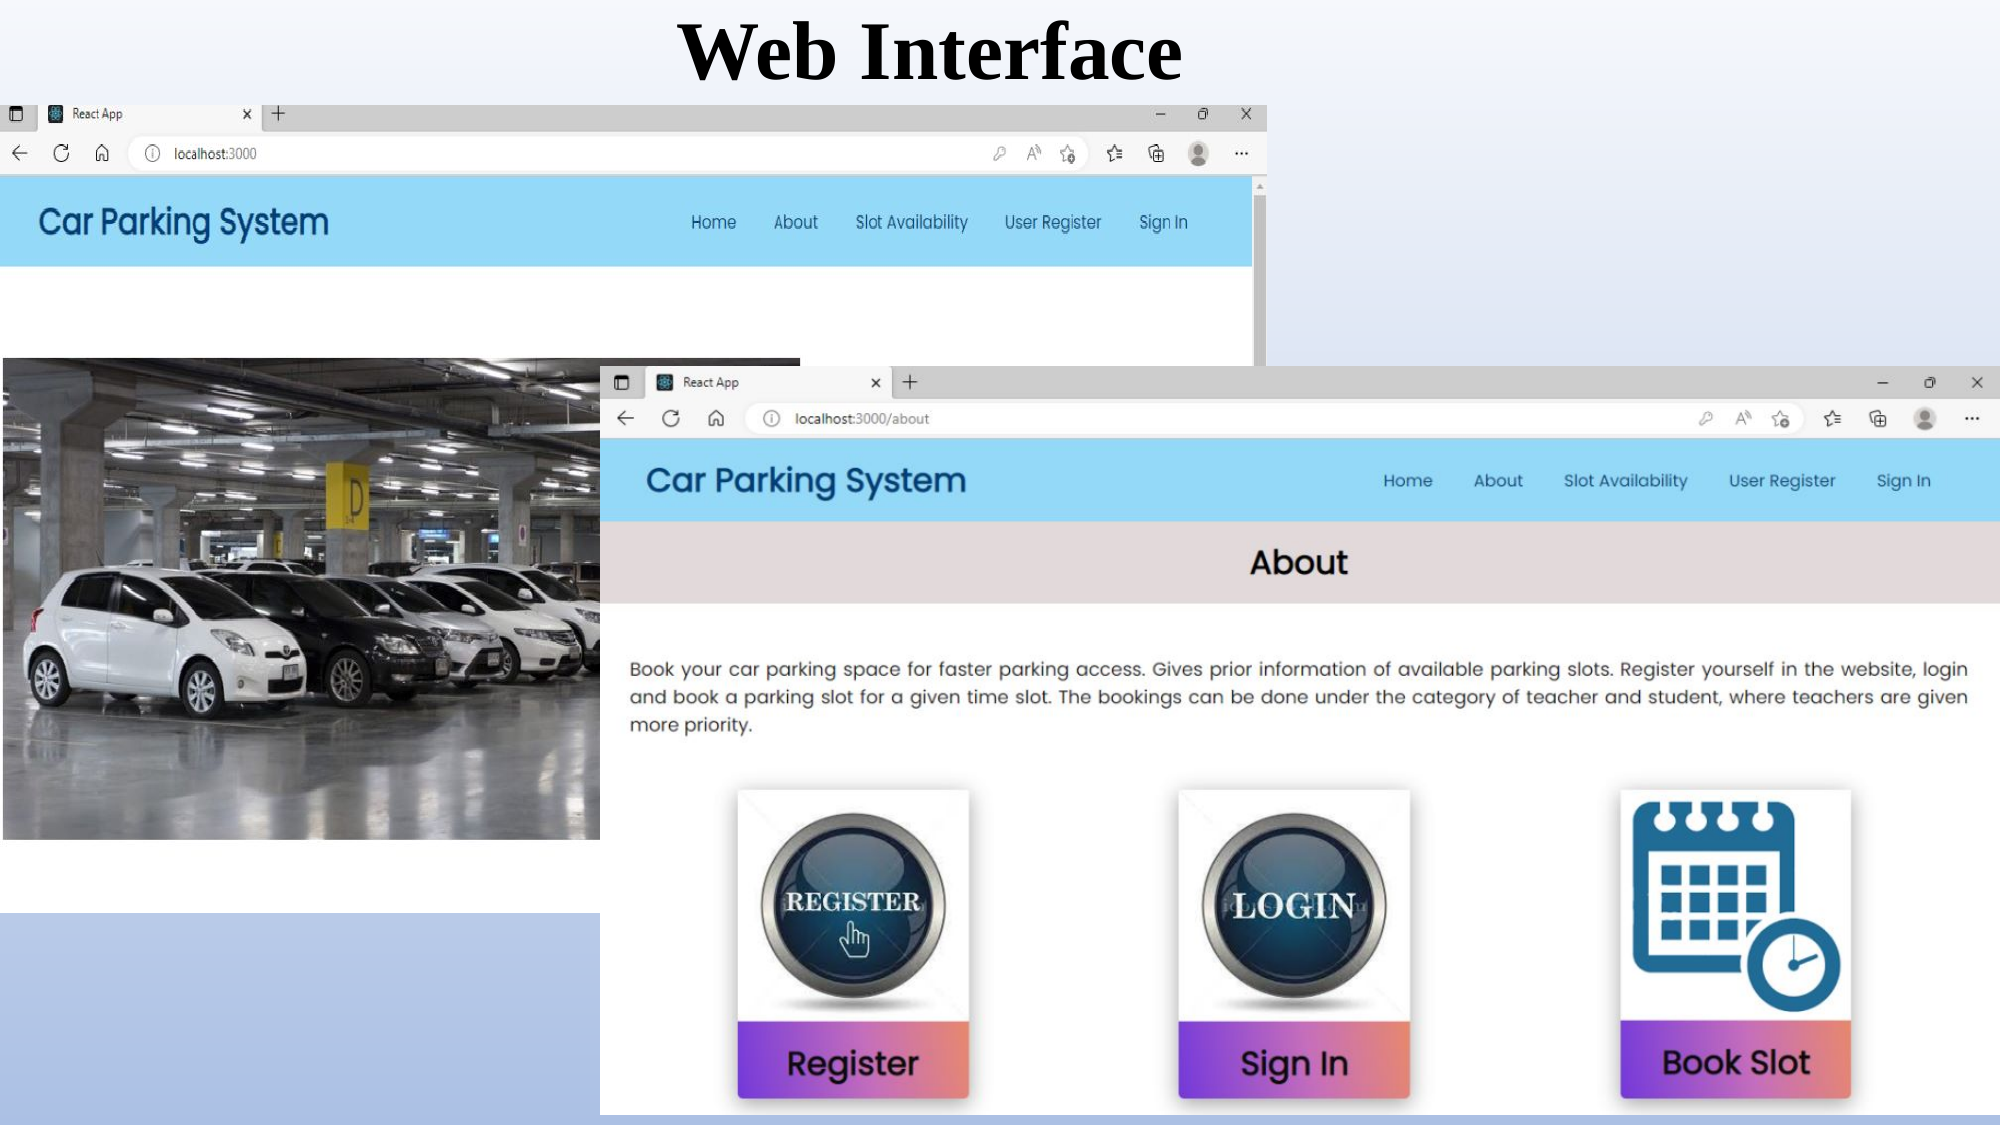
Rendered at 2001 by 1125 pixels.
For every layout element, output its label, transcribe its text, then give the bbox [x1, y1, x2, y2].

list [0, 105, 1267, 913]
title Web Interface [661, 0, 1267, 105]
picture [599, 366, 2000, 1115]
